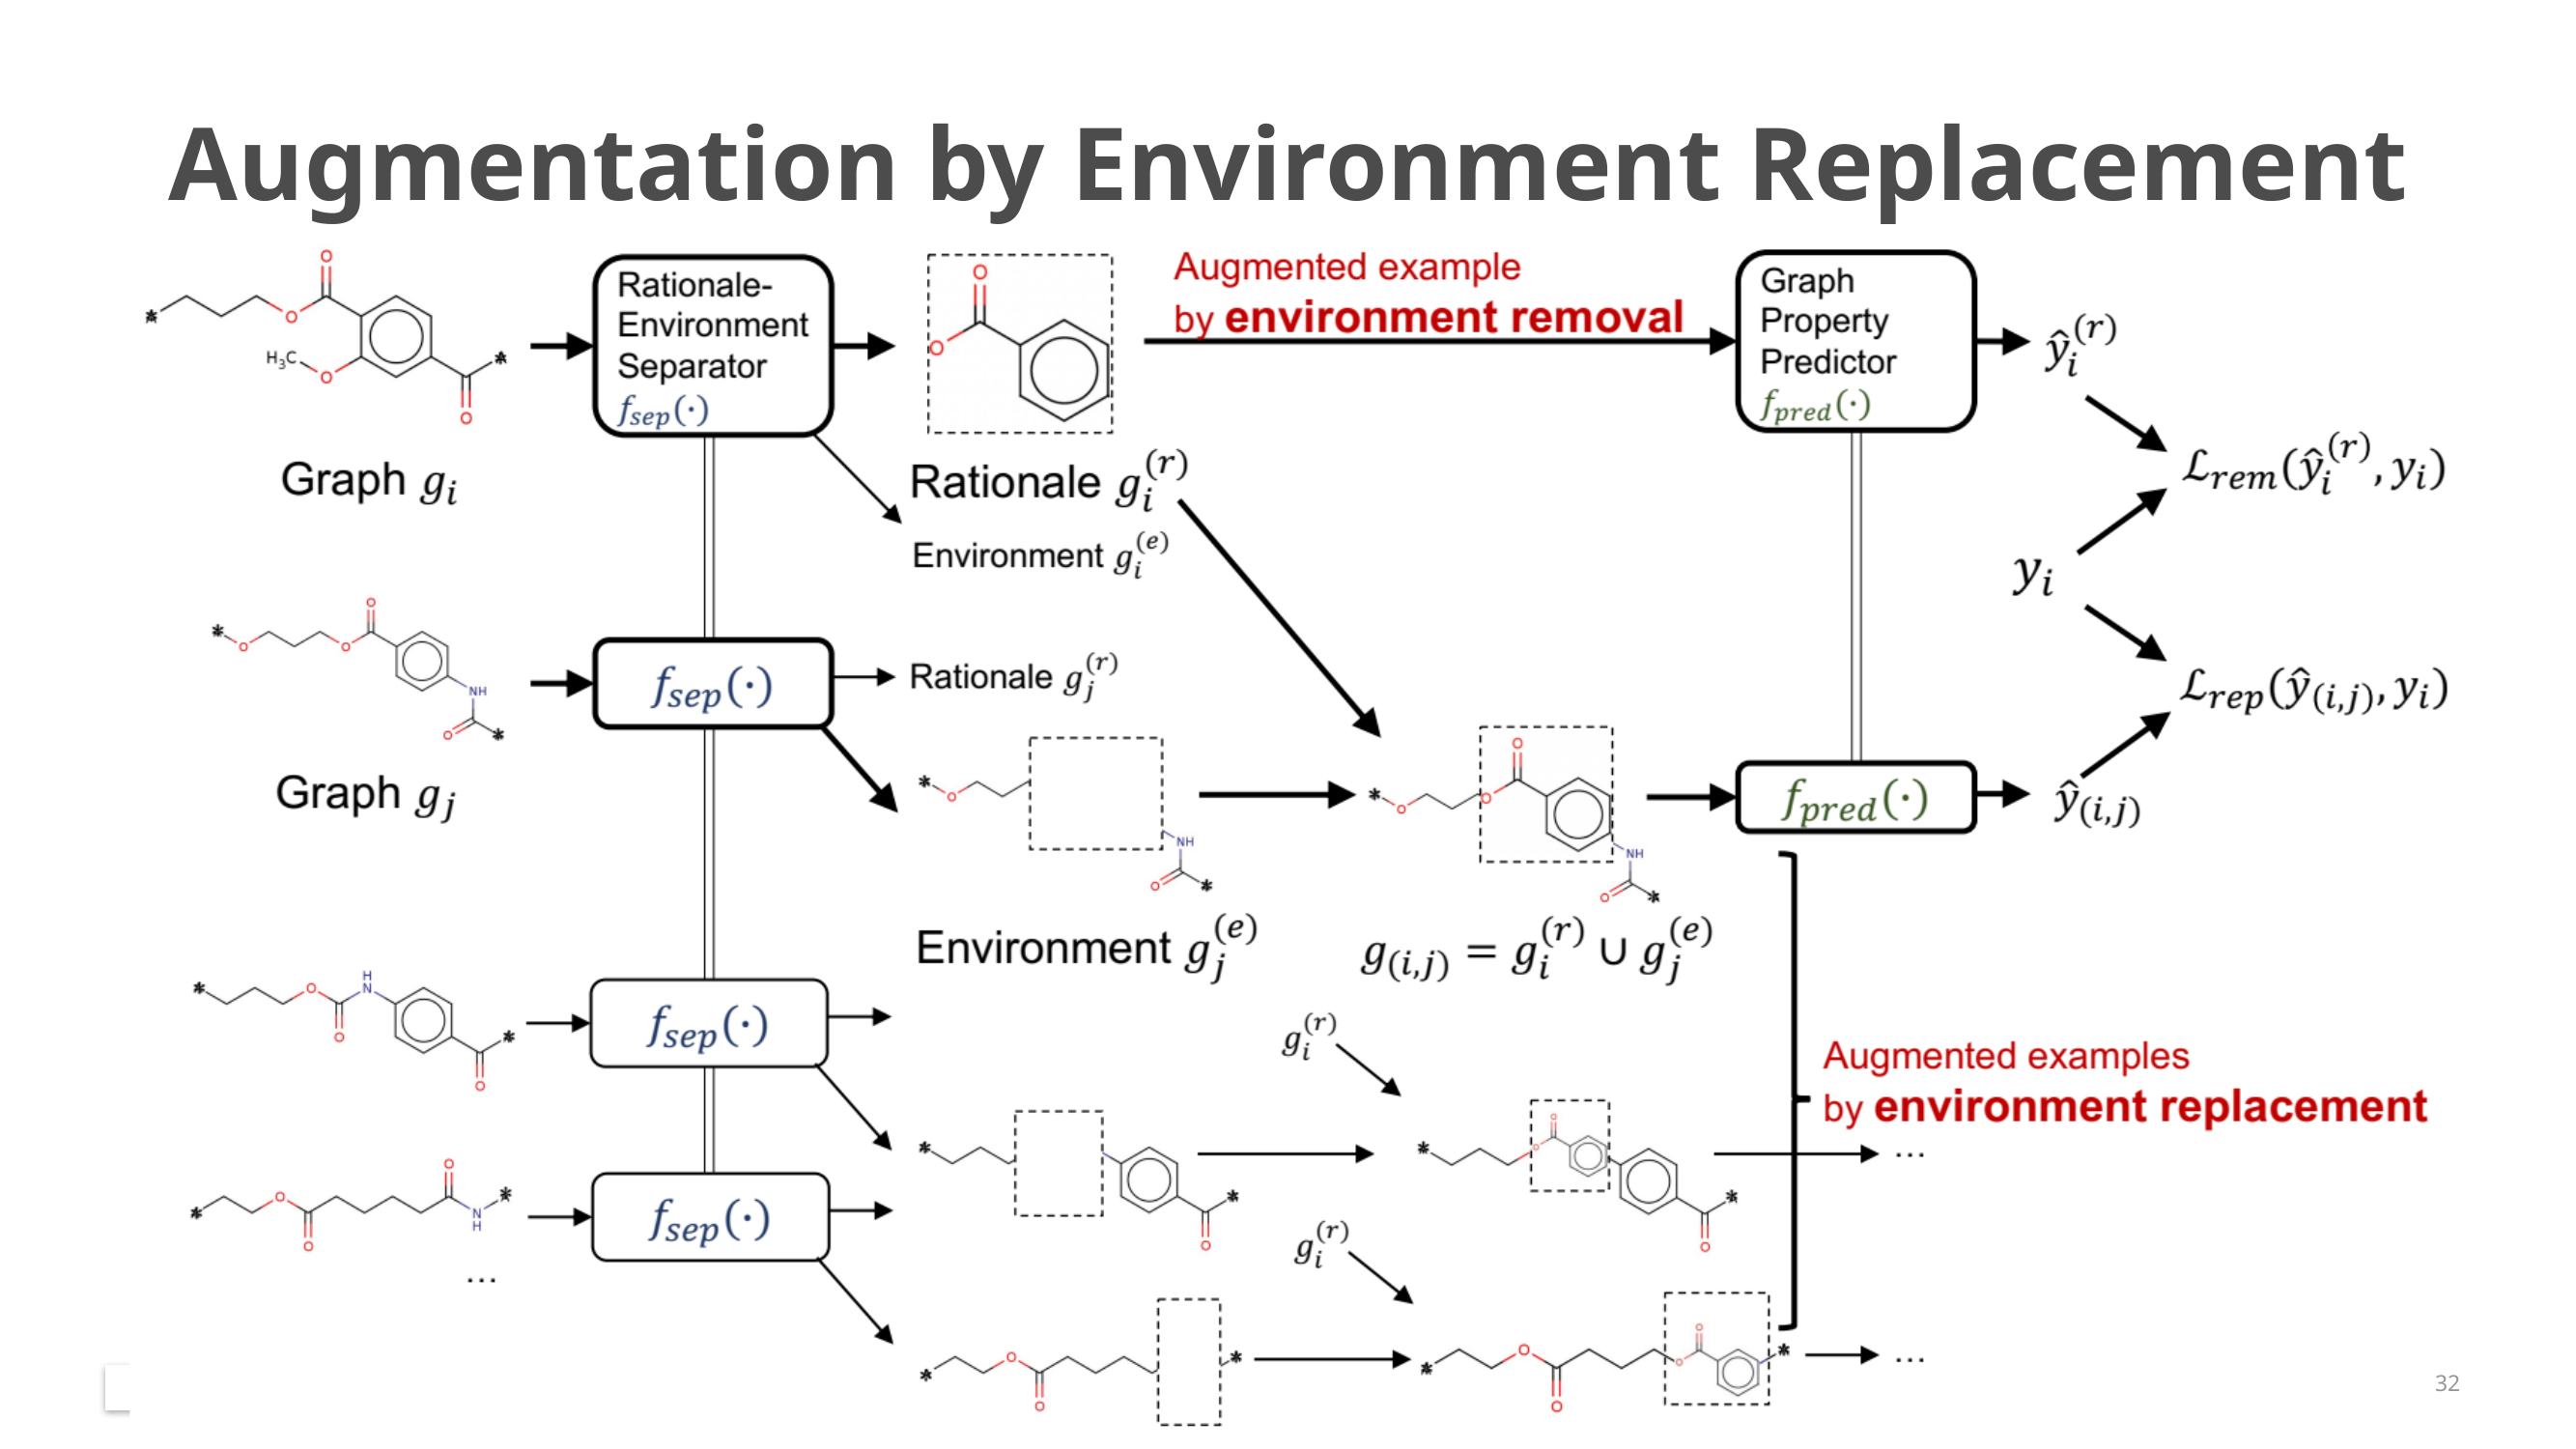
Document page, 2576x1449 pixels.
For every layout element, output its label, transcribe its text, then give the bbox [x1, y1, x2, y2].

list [129, 221, 2449, 1449]
title Augmentation by Environment Replacement [129, 122, 2449, 220]
slide_number 32 [2452, 1365, 2484, 1404]
